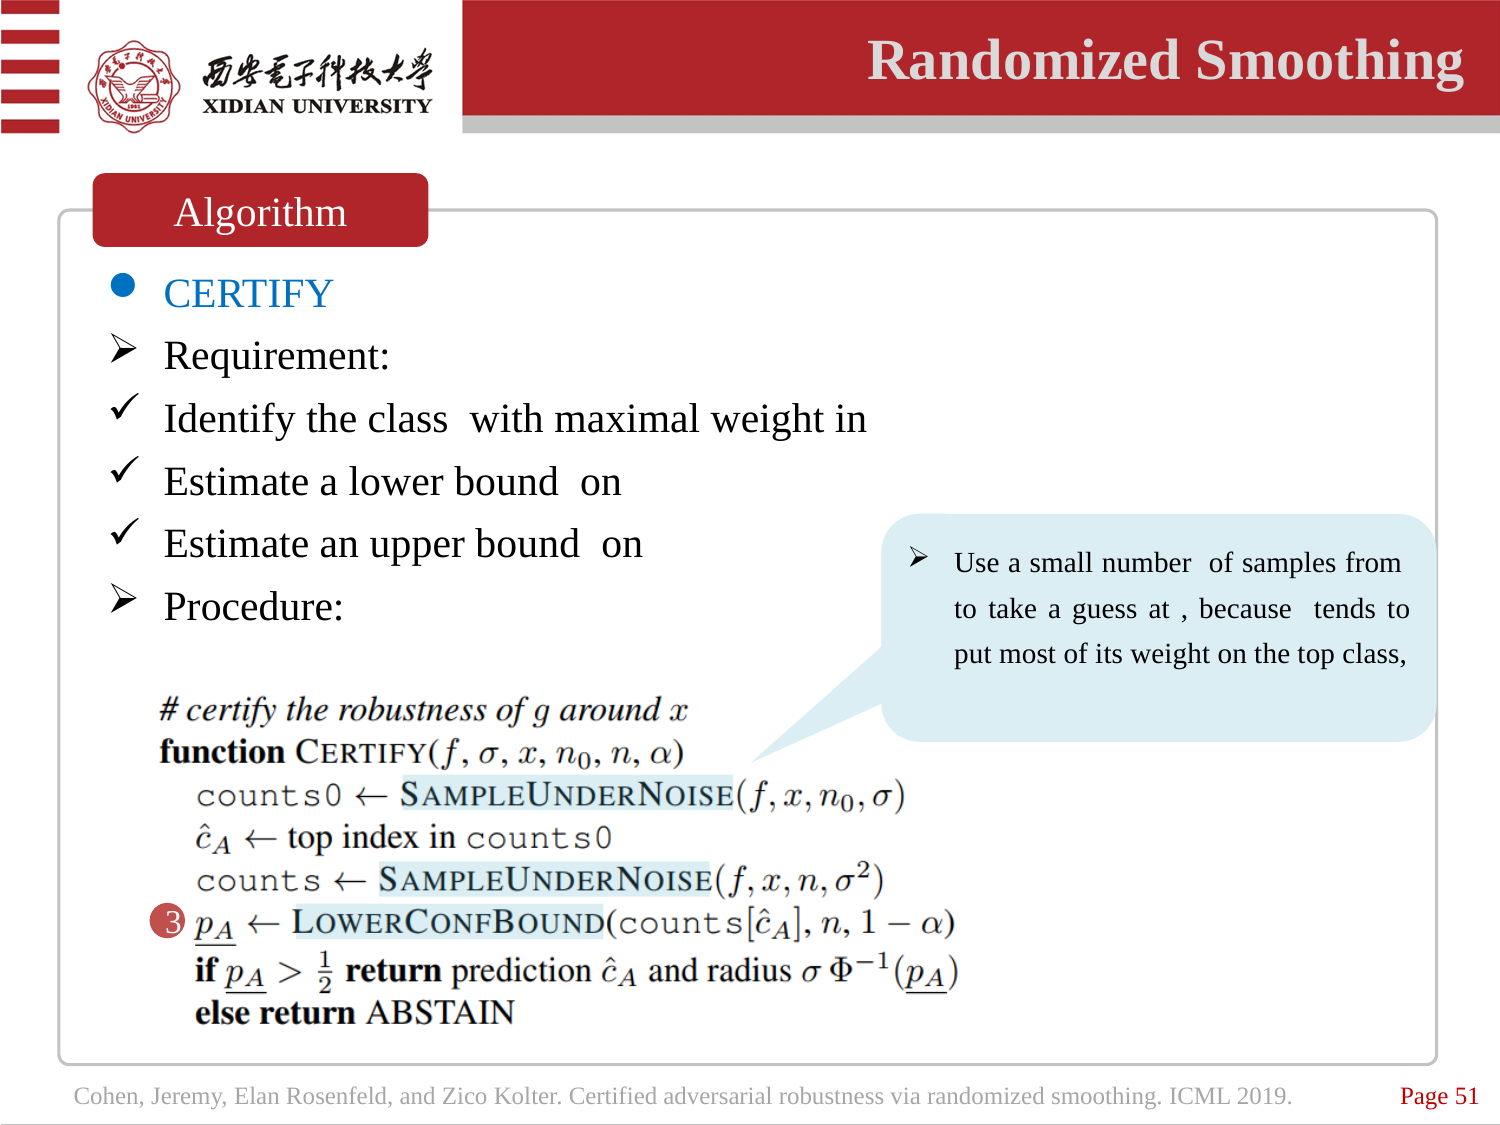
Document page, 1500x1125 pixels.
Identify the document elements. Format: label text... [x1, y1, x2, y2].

text_box [58, 210, 1437, 1065]
picture [157, 692, 959, 1030]
text_box Randomized Smoothing [466, 19, 1499, 102]
slide_number Page 51 [1144, 1064, 1495, 1125]
text_box Algorithm [92, 173, 429, 247]
text_box 3 [147, 908, 152, 933]
text_box Cohen, Jeremy, Elan Rosenfeld, and Zico Kolter. Certified adversarial robustness via randomized smoothing. ICML 2019. [58, 1071, 1345, 1117]
picture [0, 0, 1500, 1125]
